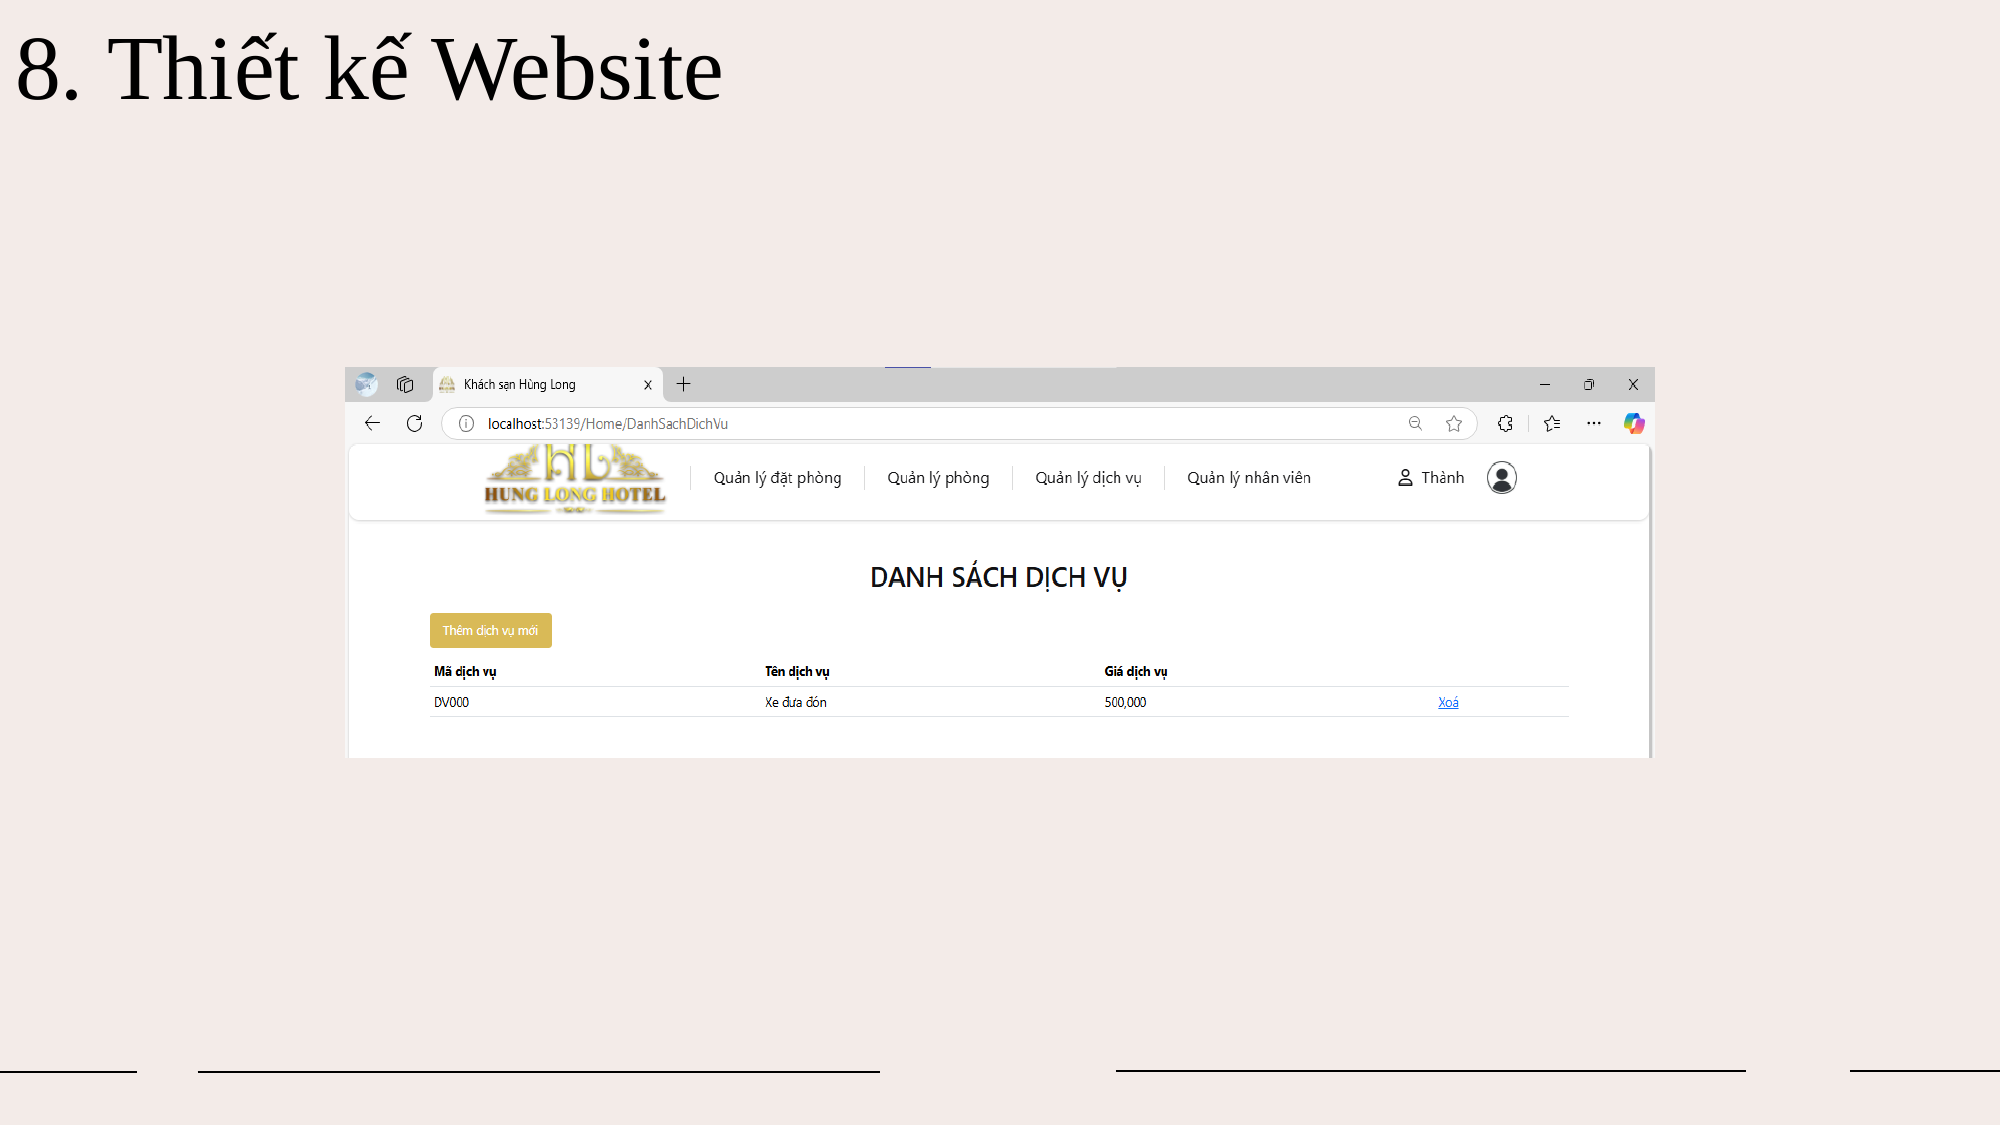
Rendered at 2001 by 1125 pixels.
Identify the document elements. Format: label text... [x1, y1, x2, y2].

title 8. Thiết kế Website [0, 0, 1635, 115]
picture [344, 367, 1655, 758]
